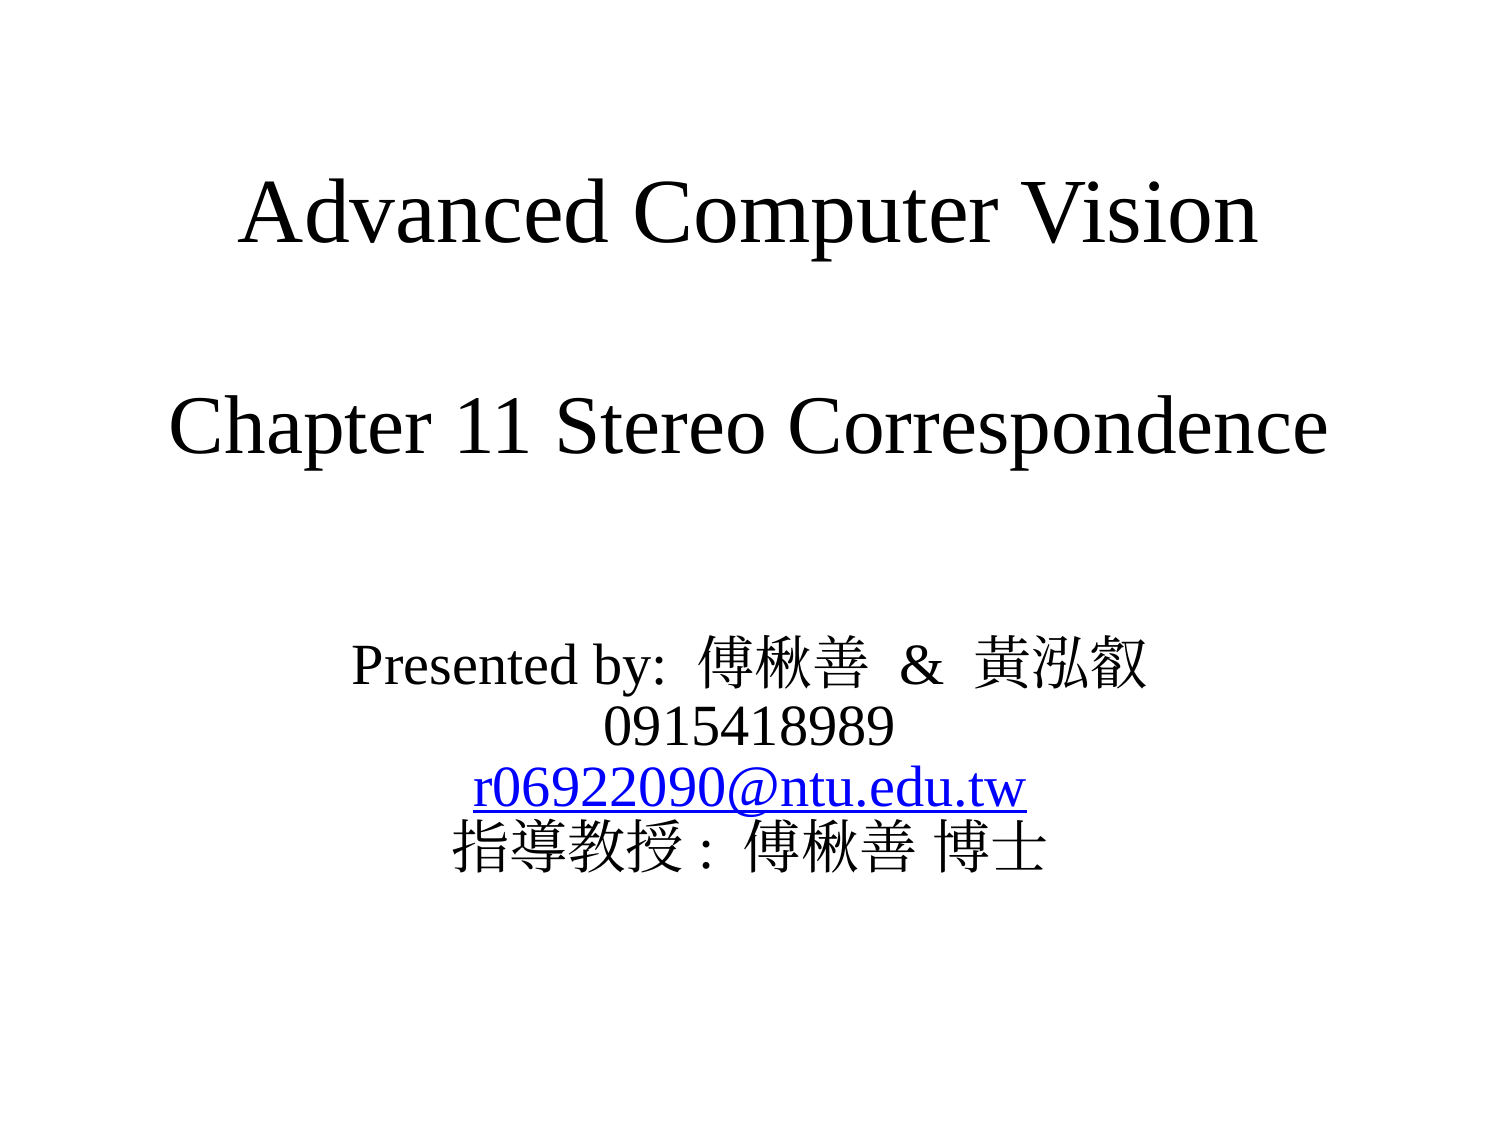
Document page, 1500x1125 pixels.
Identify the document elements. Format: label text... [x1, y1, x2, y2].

title Advanced Computer Vision Chapter 11 Stereo Correspondence [112, 124, 1388, 497]
subtitle Presented by: 傅楸善 & 黃泓叡 0915418989 r06922090@ntu.edu.tw 指導教授: 傅楸善 博士 [225, 637, 1275, 996]
